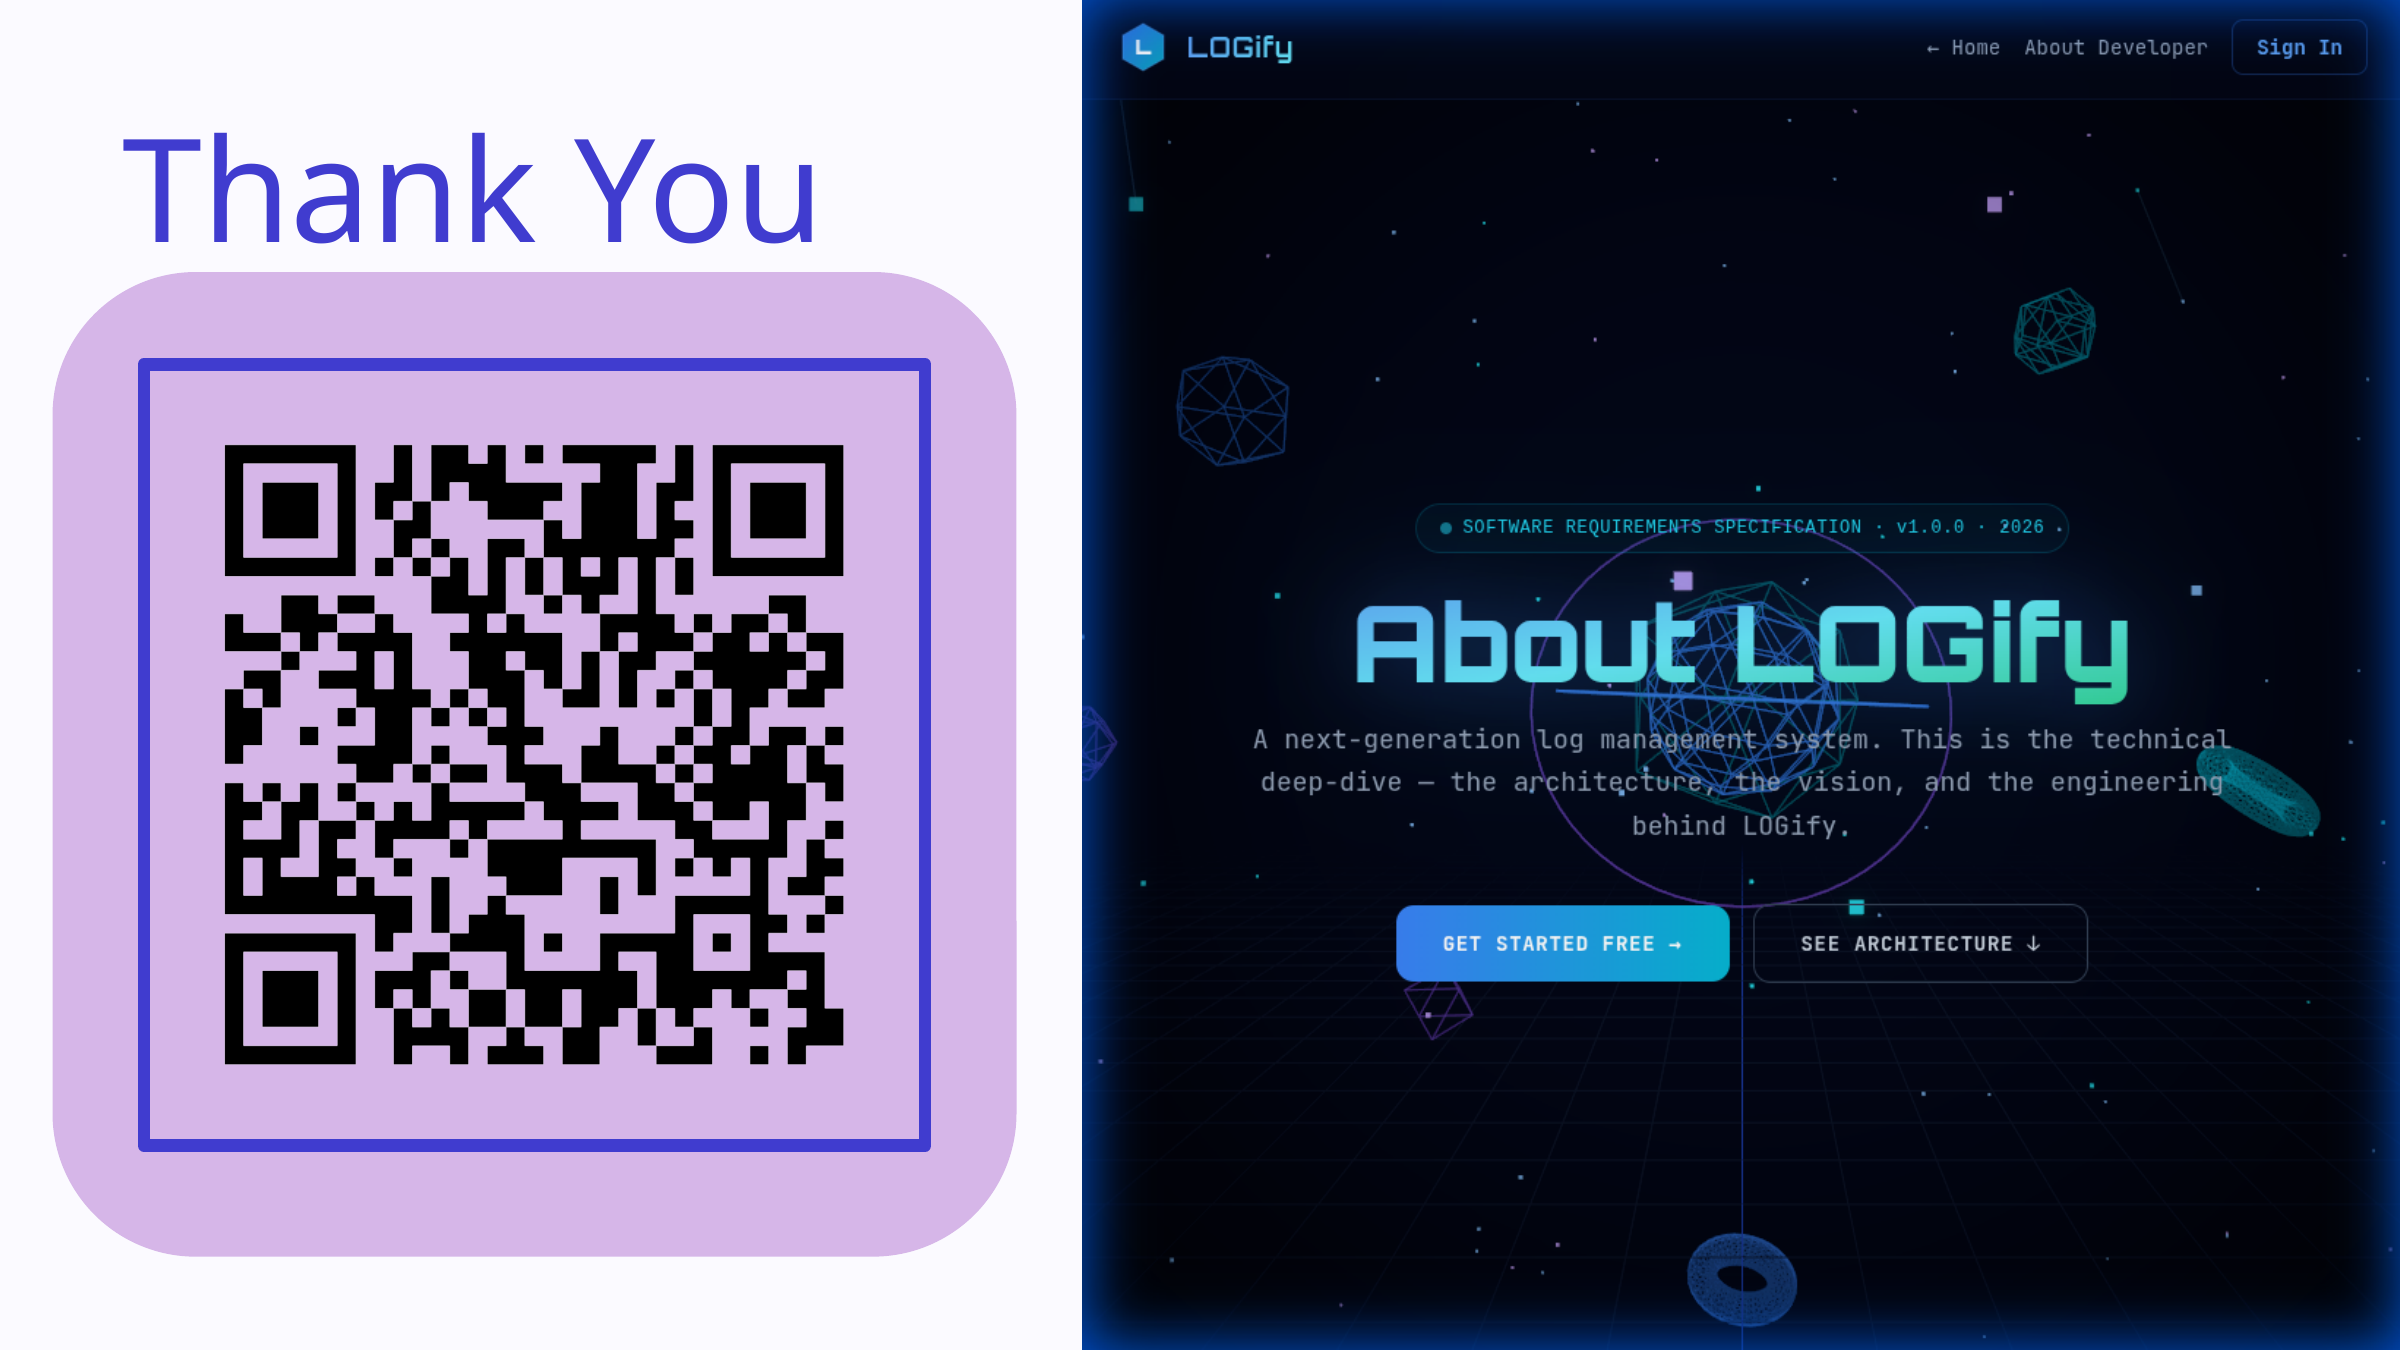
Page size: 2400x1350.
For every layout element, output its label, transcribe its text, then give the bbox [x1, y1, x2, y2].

picture [150, 370, 919, 1140]
picture [1082, 0, 2400, 1350]
text_box Thank You [122, 91, 949, 272]
text_box [52, 272, 1017, 1257]
